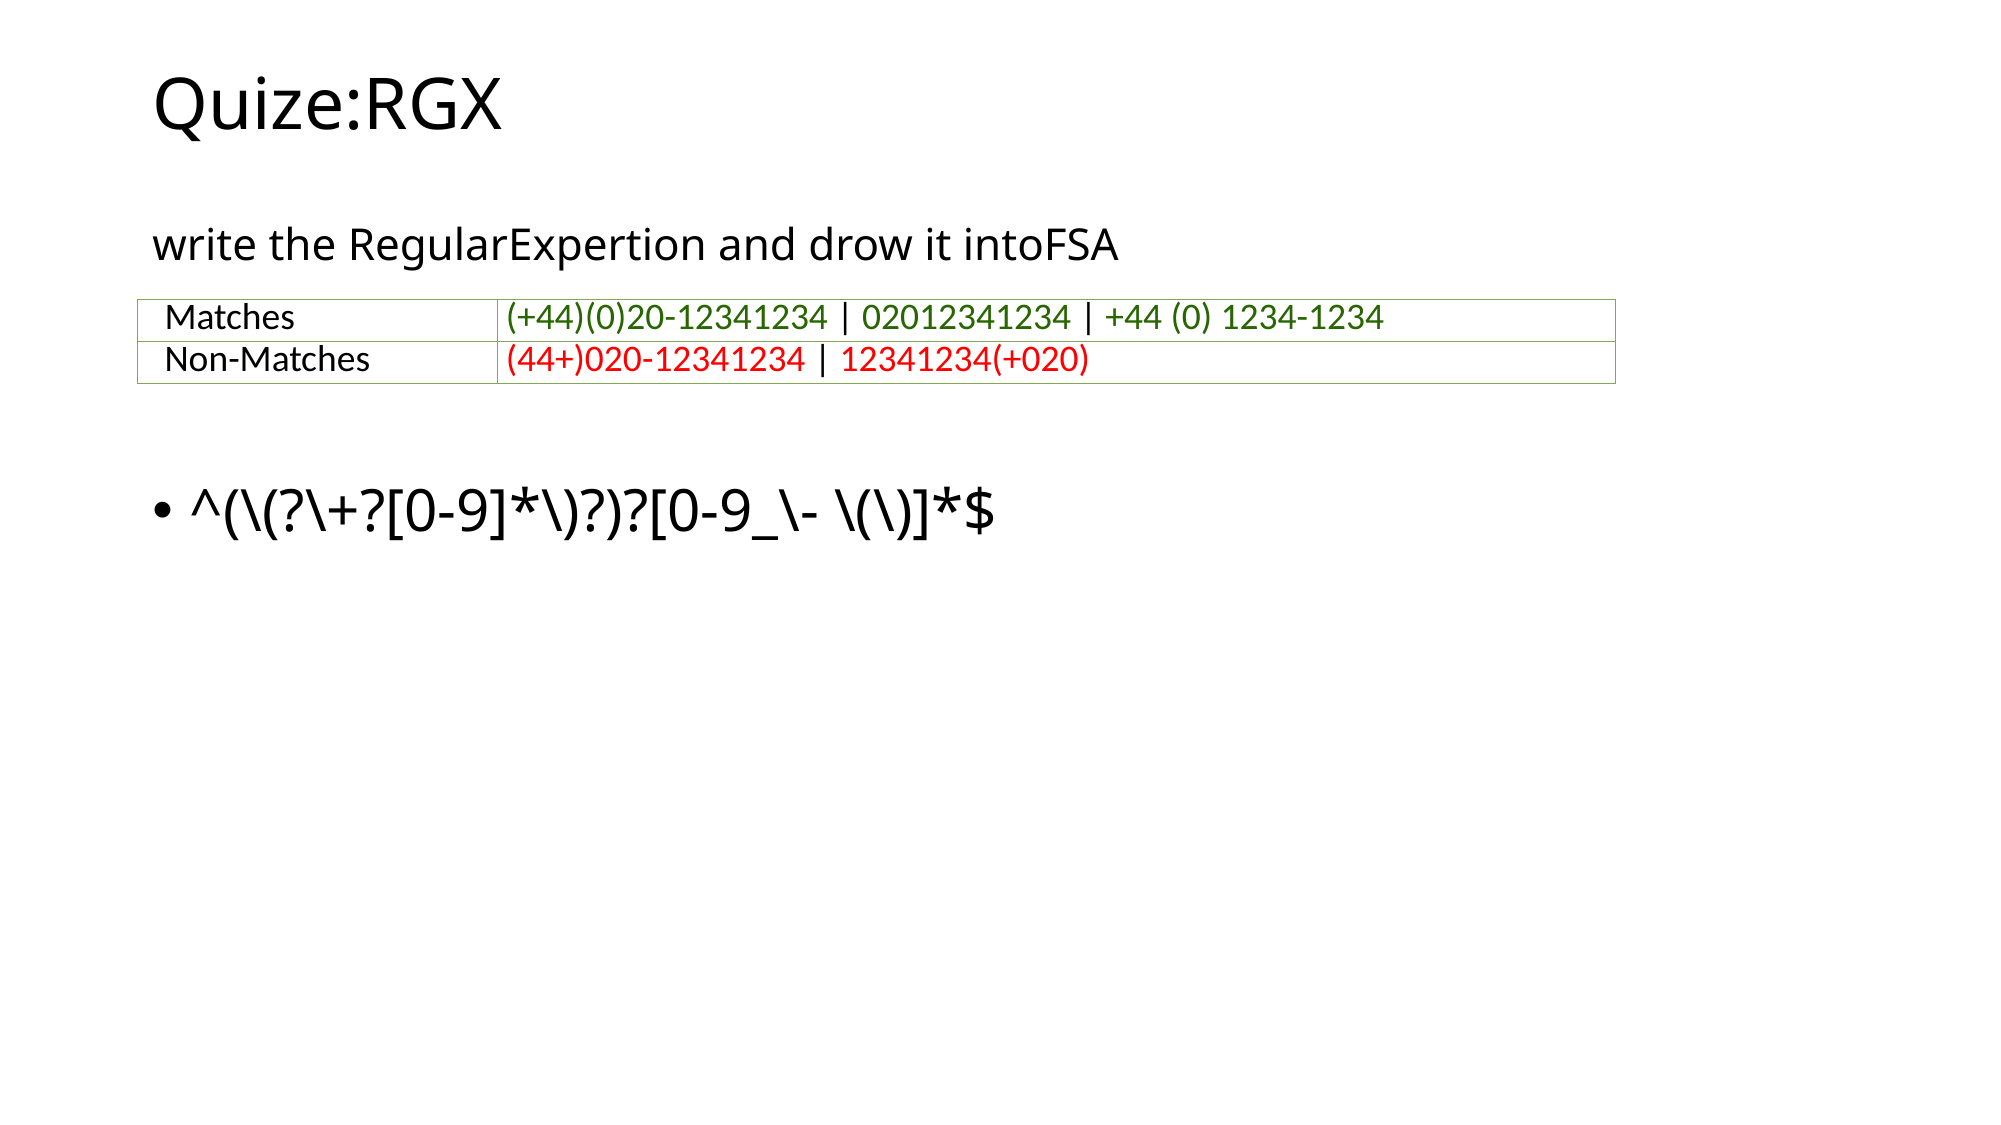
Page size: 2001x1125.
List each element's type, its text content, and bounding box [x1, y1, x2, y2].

table_cell (44+)020-12341234 | 12341234(+020) [498, 342, 1615, 383]
table_header Matches [138, 300, 497, 341]
table_cell Non-Matches [138, 342, 497, 383]
list ^(\(?\+?[0-9]*\)?)?[0-9_\- \(\)]*$ [137, 299, 1863, 1014]
title Quize:RGX write the RegularExpertion and drow it intoFSA [137, 59, 1863, 278]
table_header (+44)(0)20-12341234 | 02012341234 | +44 (0) 1234-1234 [498, 300, 1615, 341]
